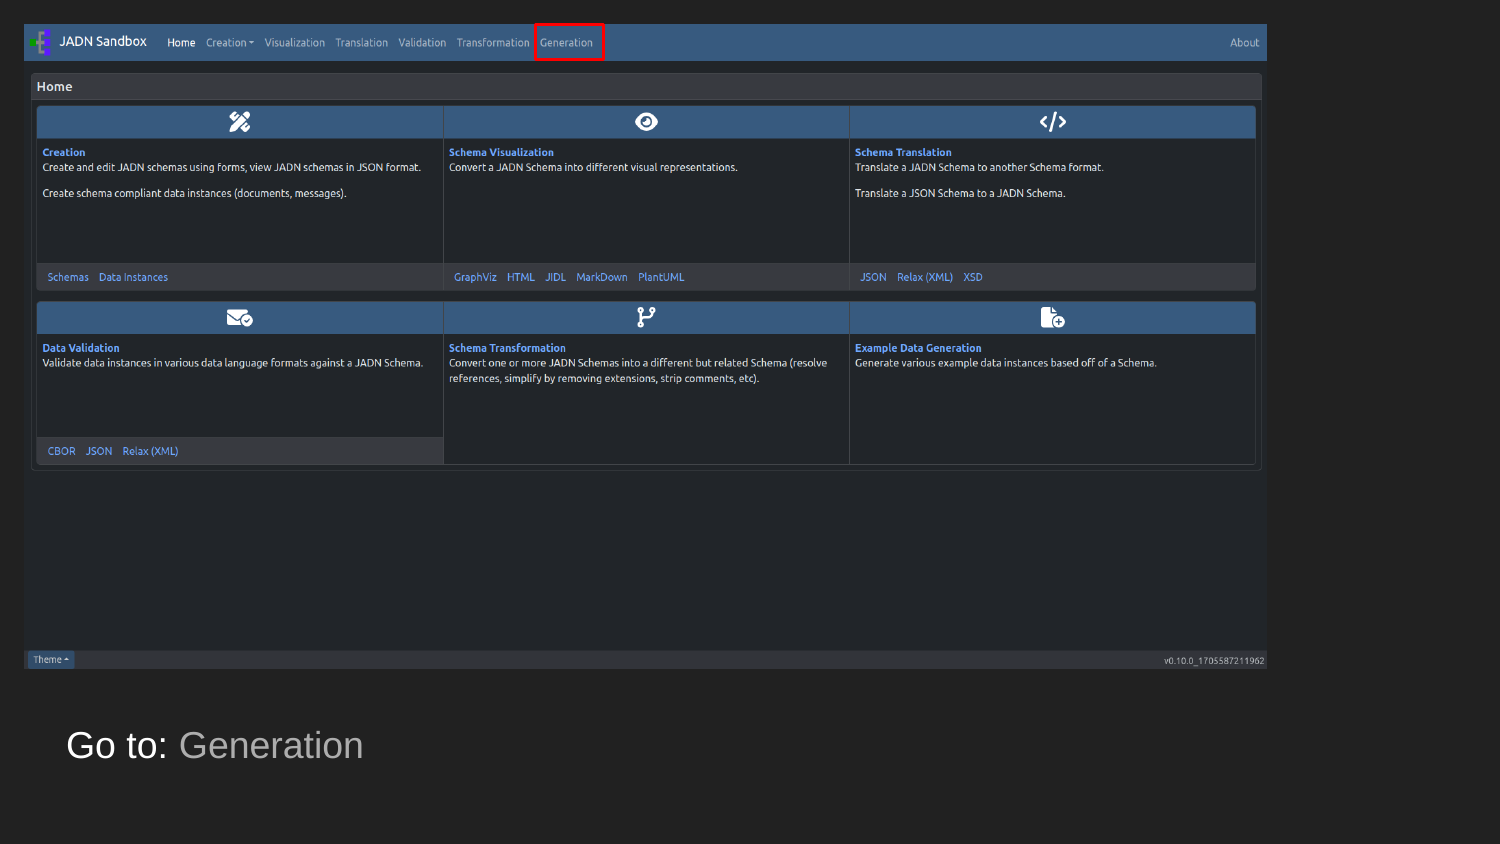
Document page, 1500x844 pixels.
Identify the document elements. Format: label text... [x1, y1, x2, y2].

picture [24, 24, 1267, 670]
list Go to: Generation [51, 694, 1036, 794]
